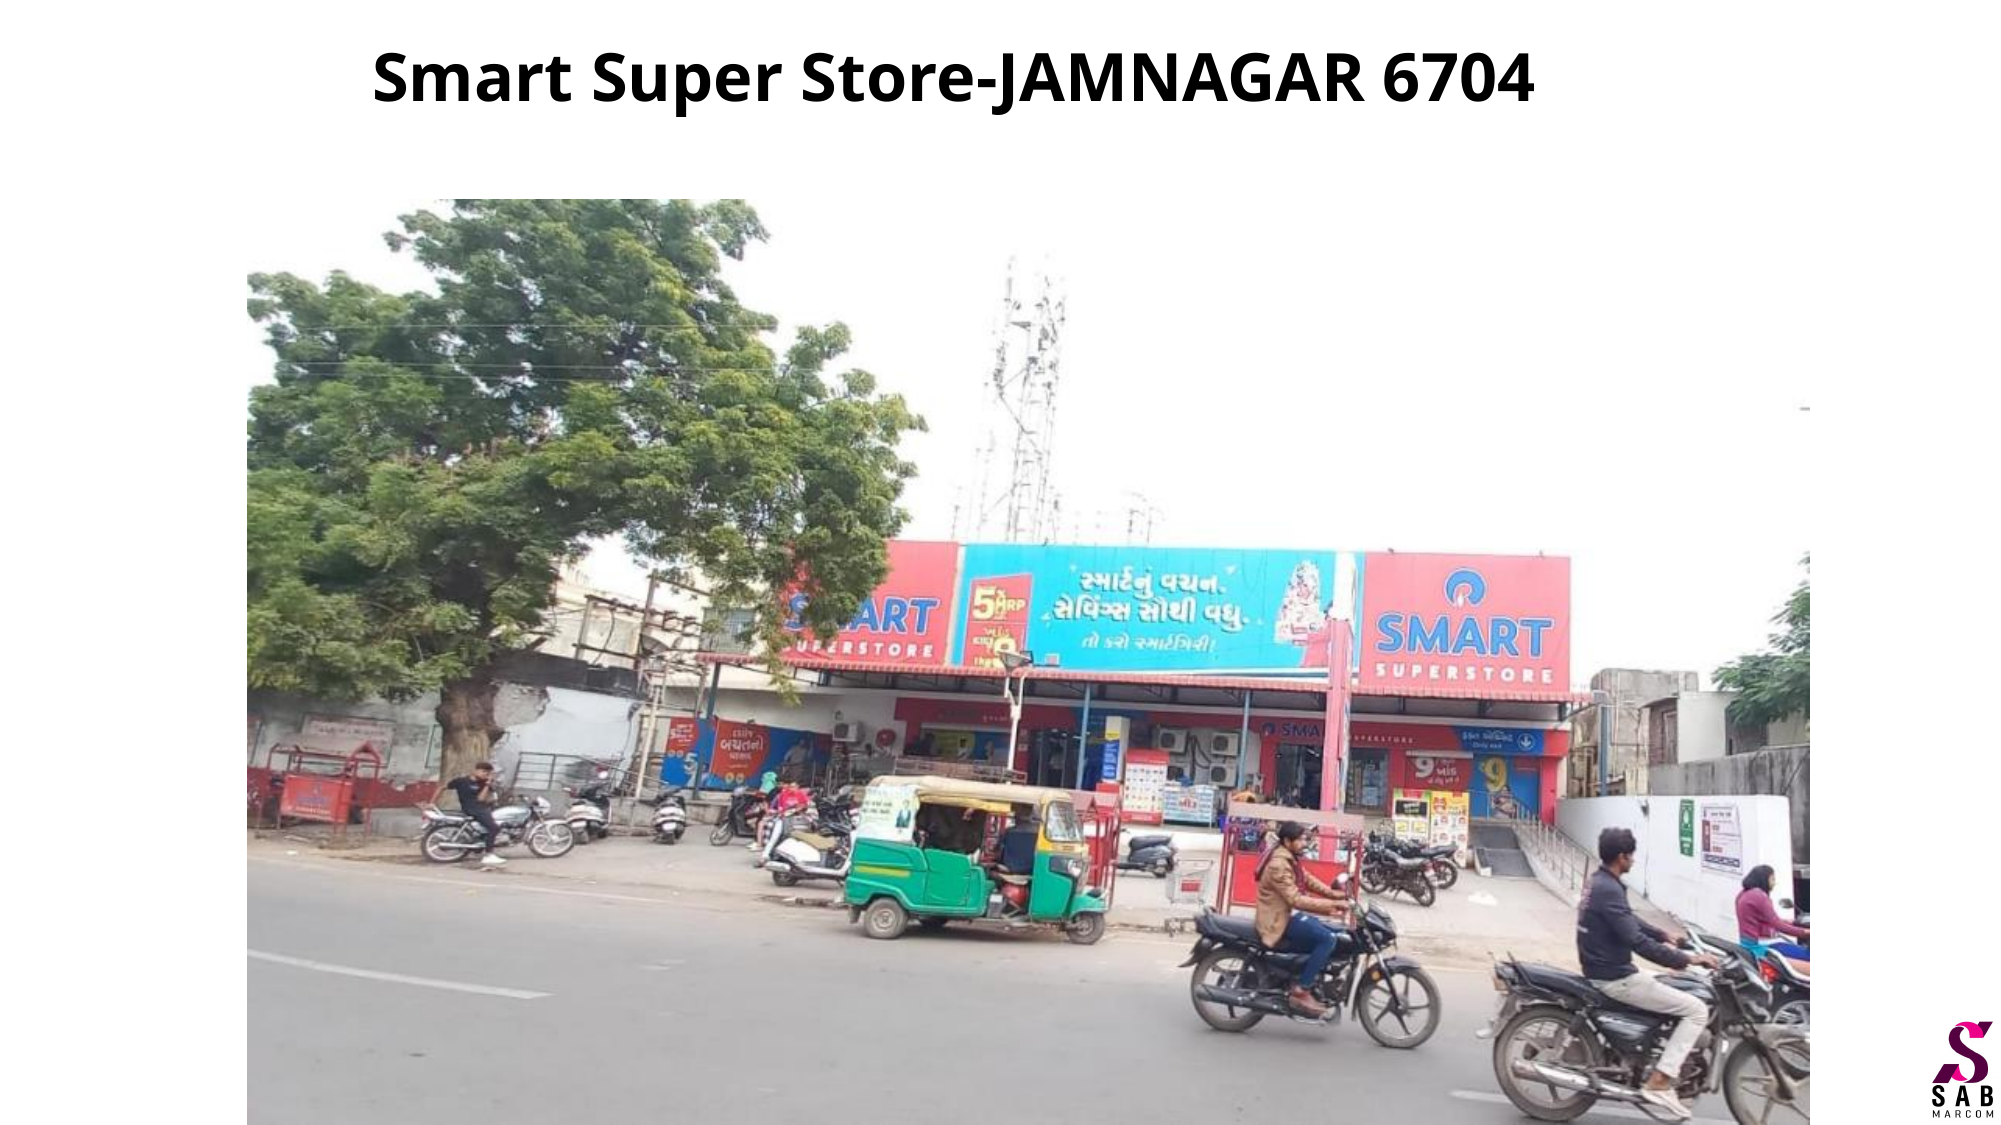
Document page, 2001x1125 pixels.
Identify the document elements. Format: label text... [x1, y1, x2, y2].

text_box Smart Super Store-JAMNAGAR 6704 [357, 27, 2000, 122]
picture [1924, 1012, 2000, 1125]
picture [247, 199, 1810, 1125]
